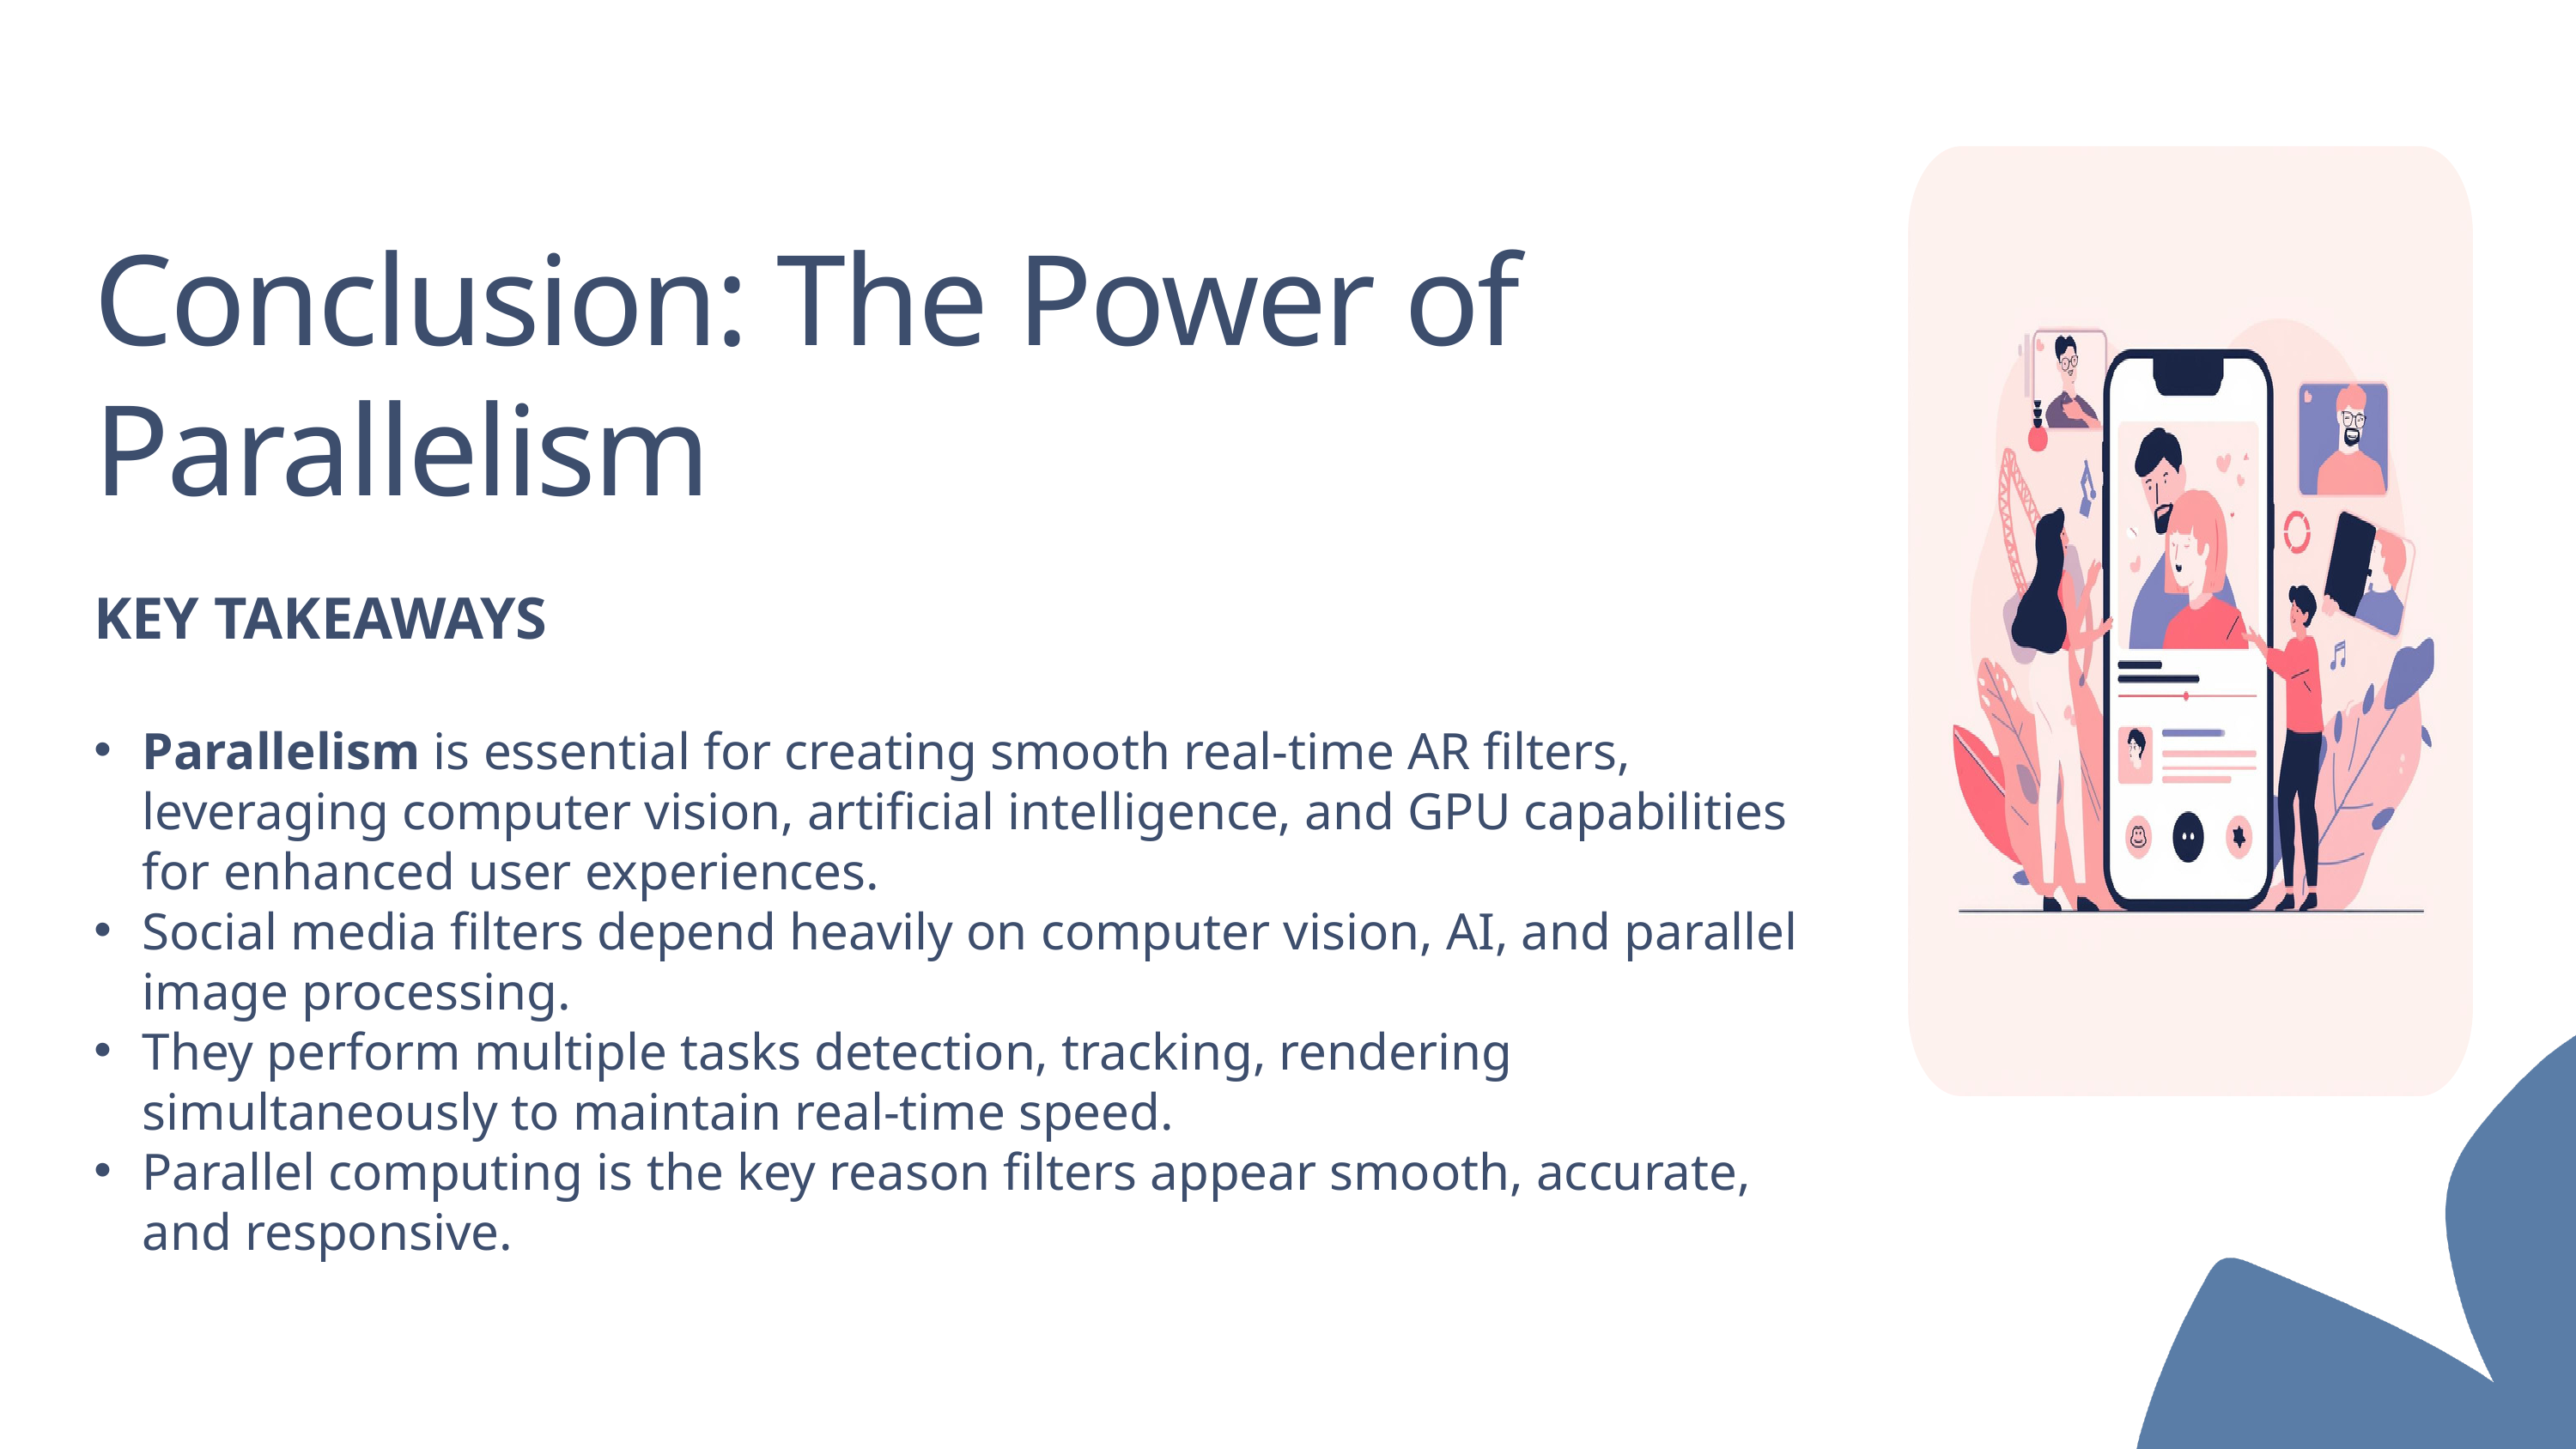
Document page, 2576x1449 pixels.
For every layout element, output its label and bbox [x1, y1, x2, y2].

text_box [1909, 146, 2473, 1096]
text_box [2134, 1014, 2576, 1449]
text_box [94, 219, 1911, 1266]
